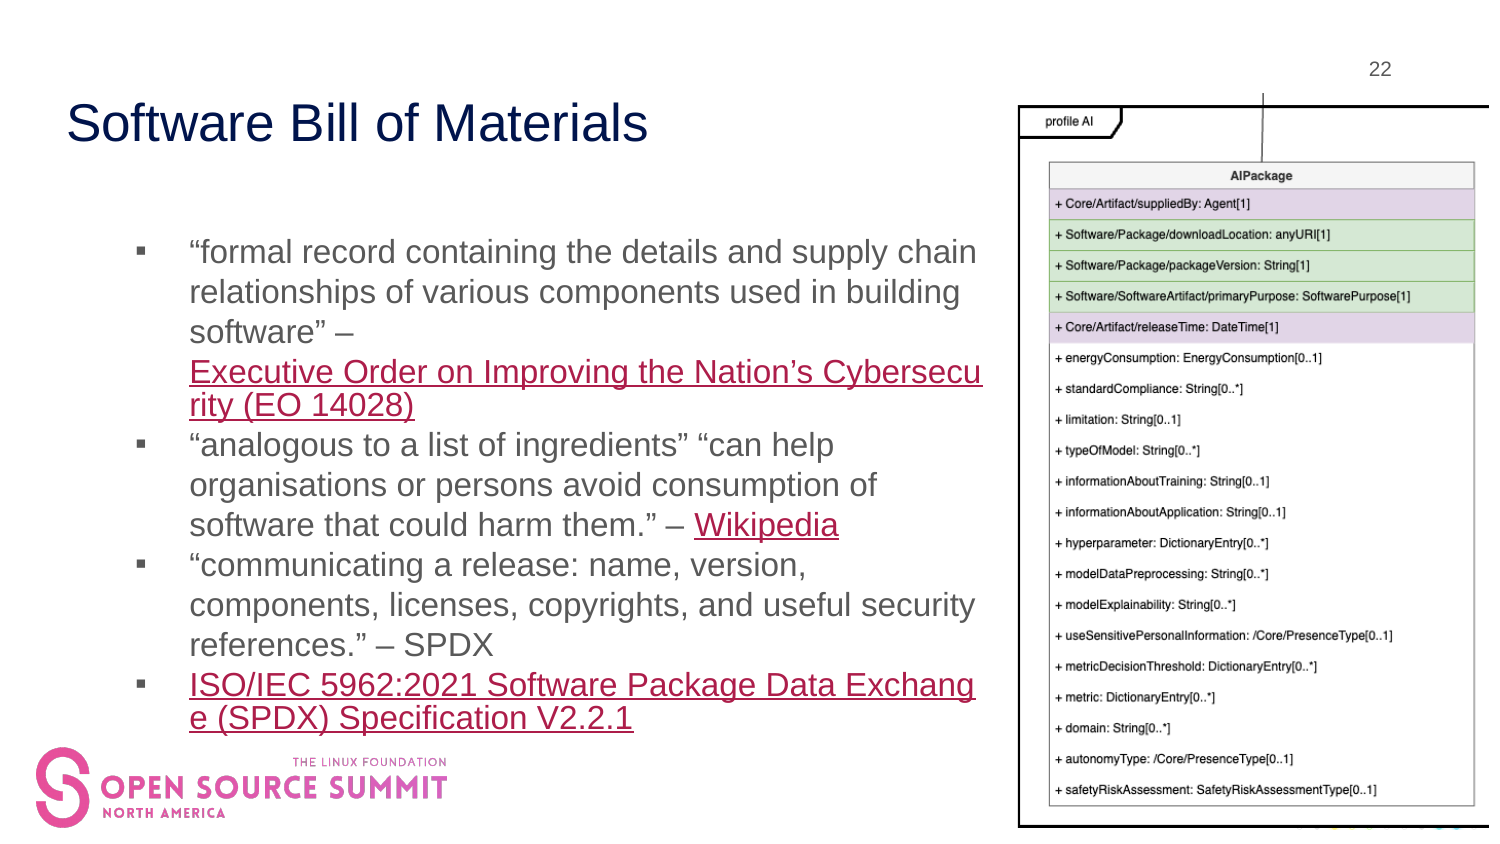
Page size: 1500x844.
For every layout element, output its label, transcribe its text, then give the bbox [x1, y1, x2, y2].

title Software Bill of Materials [51, 72, 1357, 167]
slide_number 22 [1357, 45, 1500, 91]
picture [1017, 92, 1490, 830]
picture [36, 747, 447, 828]
list “formal record containing the details and supply chain relationships of various components used in building software” – Executive Order on Improving the Nation’s Cybersecurity (EO 14028) “analogous to a list of ingredients” “can help organisations or persons avoid consumption of software that could harm them.” – Wikipedia “communicating a release: name, version, components, licenses, copyrights, and useful security references.” – SPDX ISO/IEC 5962:2021 Software Package Data Exchange (SPDX) Specification V2.2.1 [103, 224, 999, 760]
